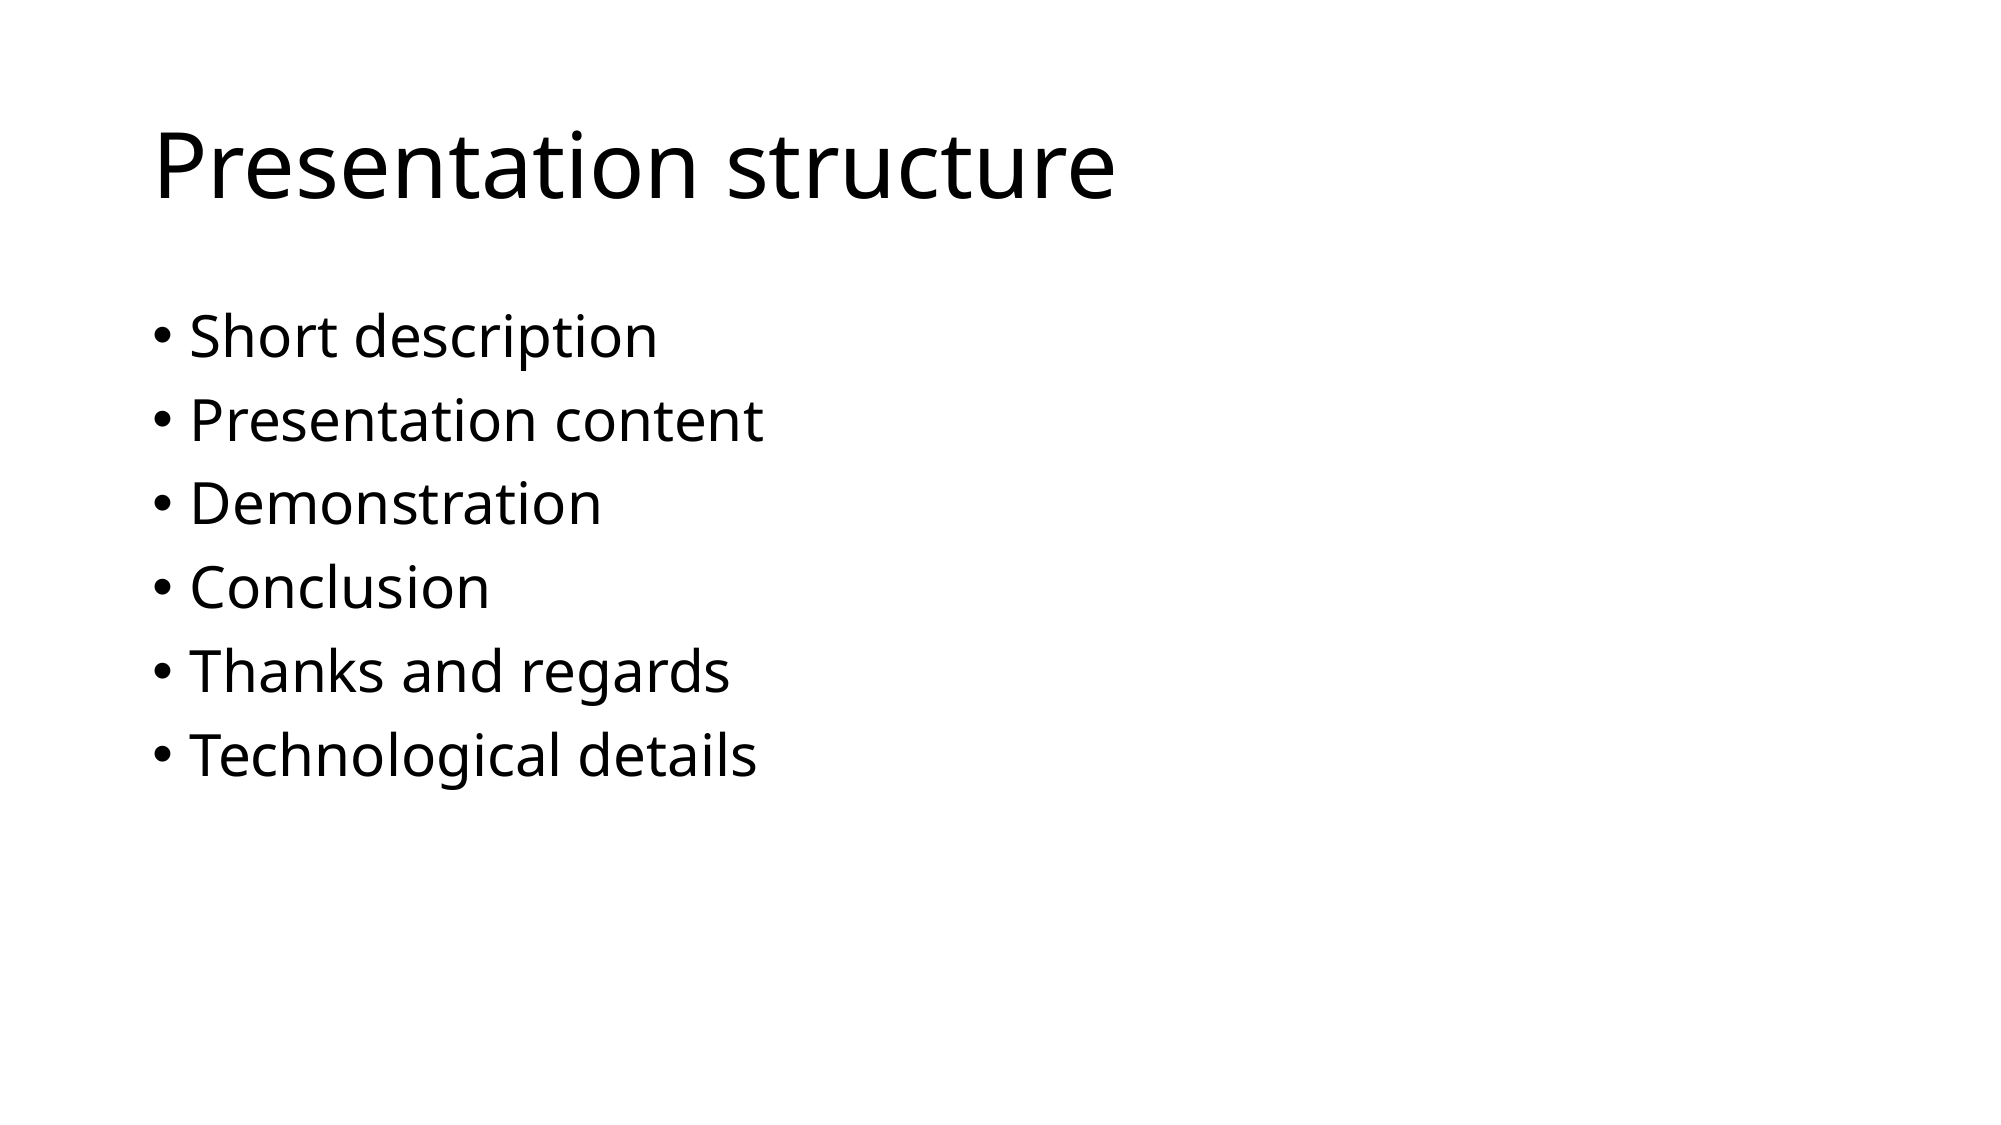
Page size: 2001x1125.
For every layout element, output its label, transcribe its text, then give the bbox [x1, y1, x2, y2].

list Short description Presentation content Demonstration Conclusion Thanks and regards Technological details [137, 299, 1863, 1014]
title Presentation structure [137, 59, 1863, 278]
